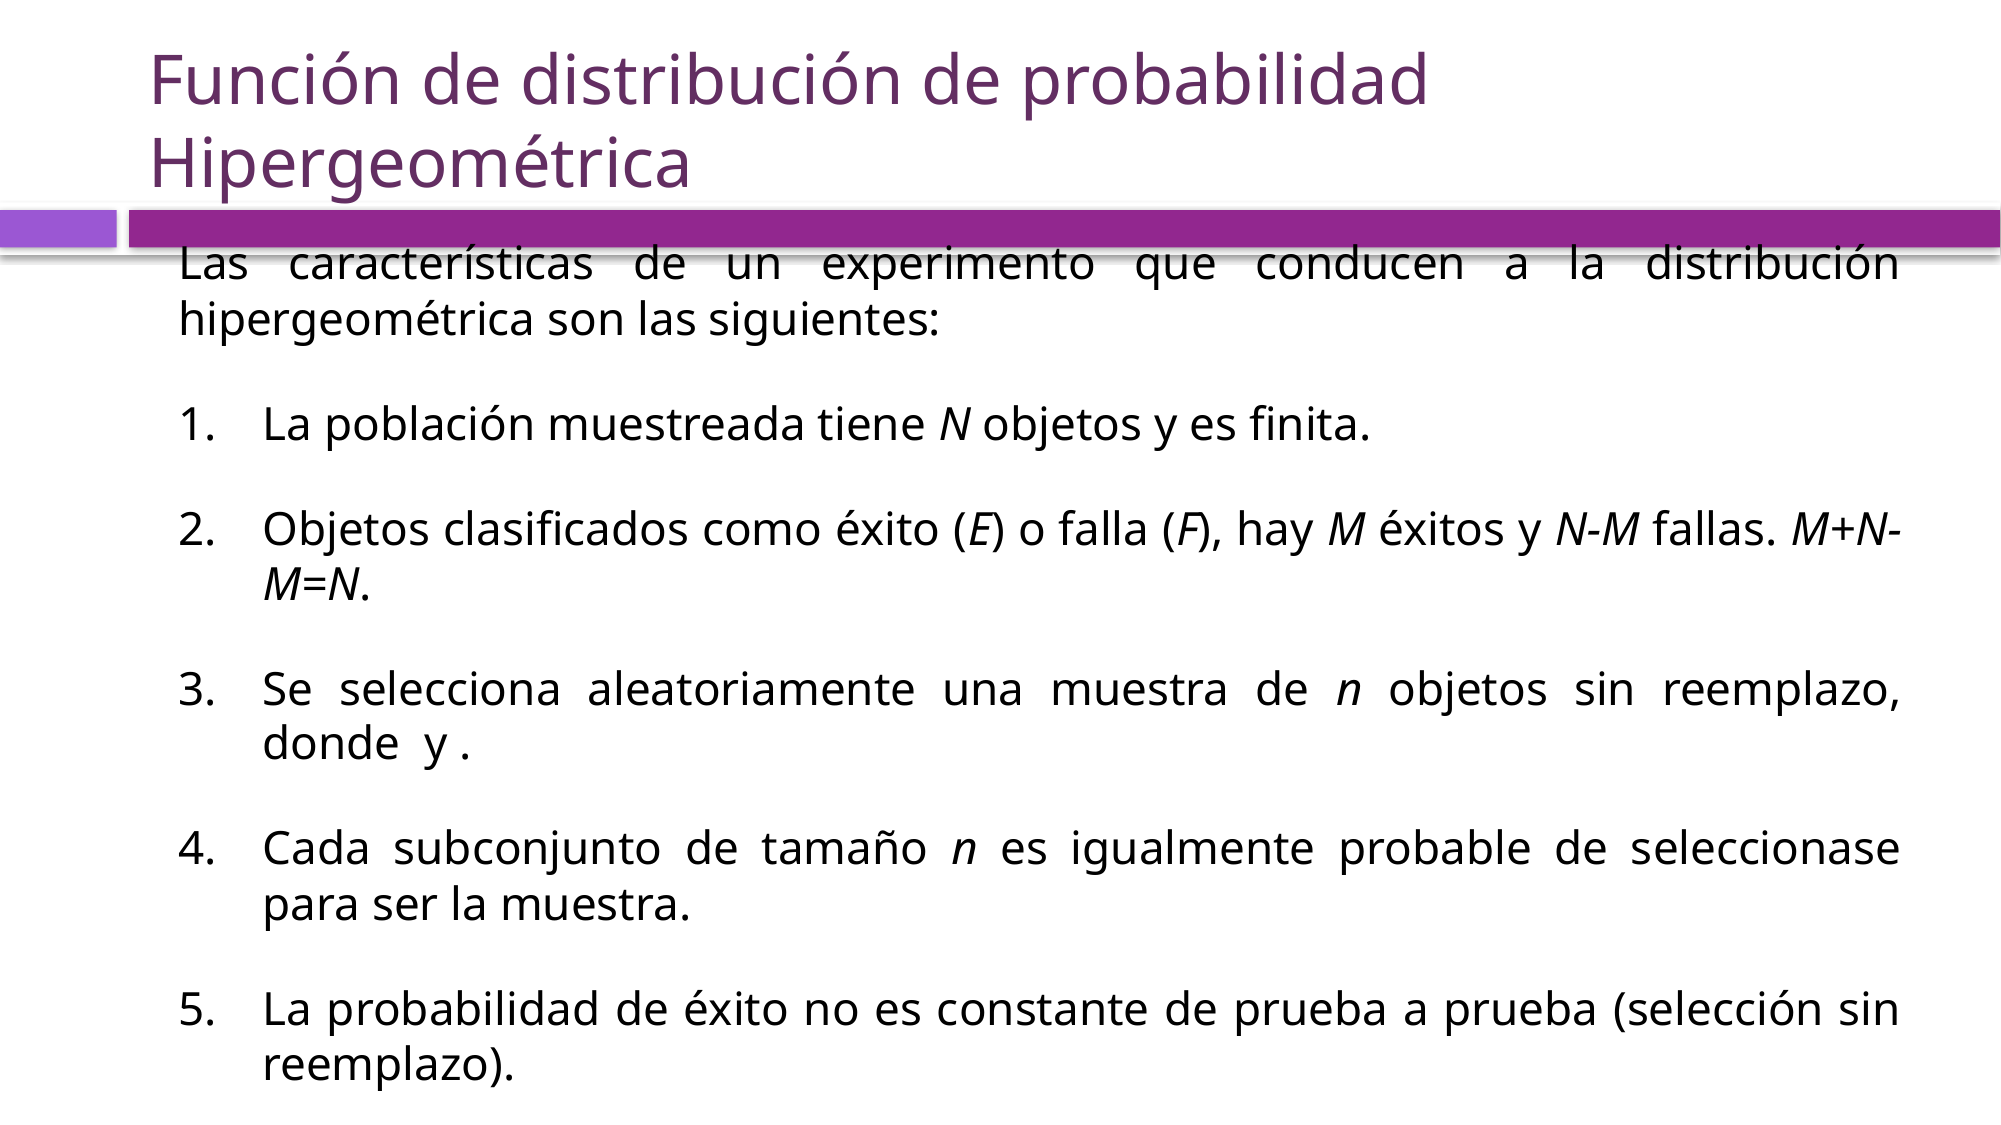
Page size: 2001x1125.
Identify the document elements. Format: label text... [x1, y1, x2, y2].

title Función de distribución de probabilidad Hipergeométrica [133, 37, 1917, 200]
